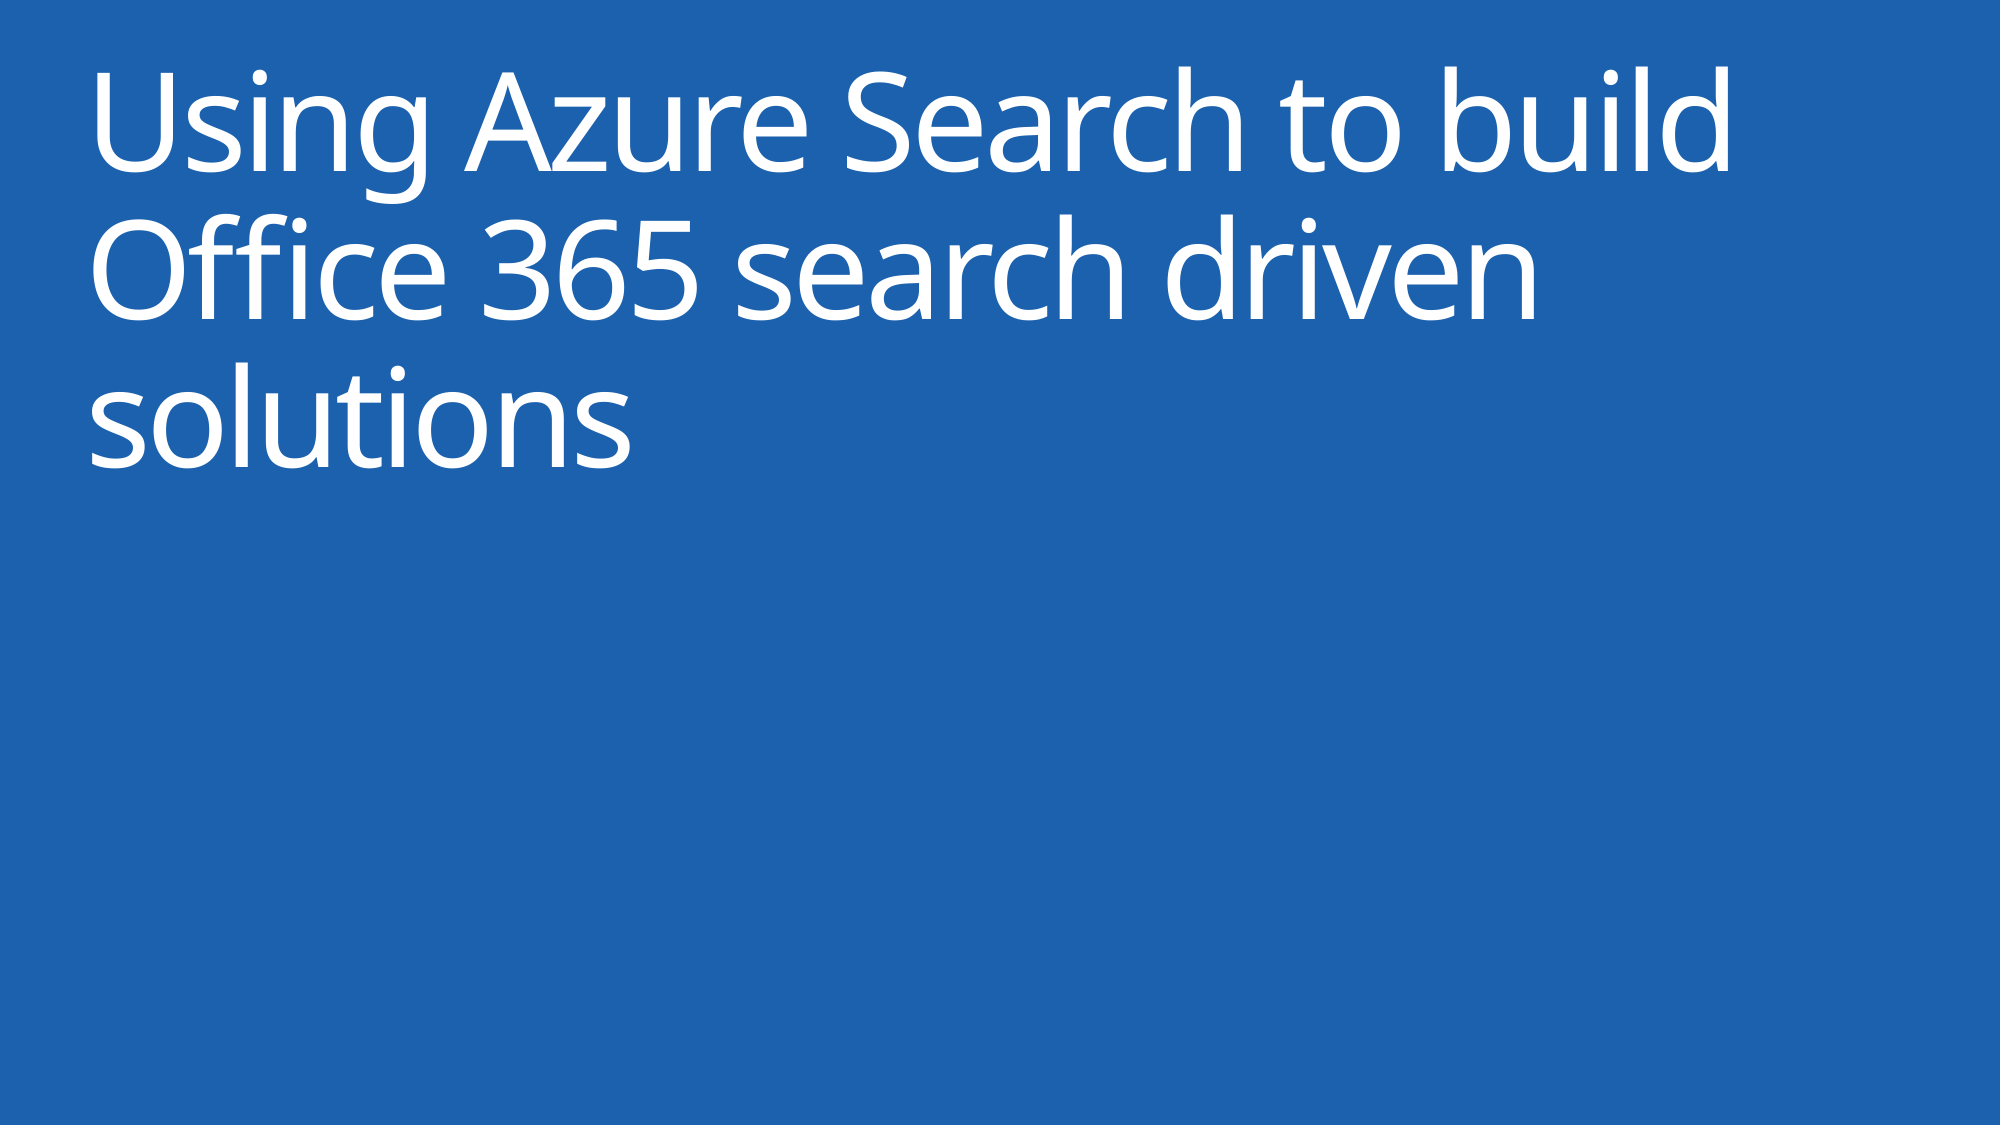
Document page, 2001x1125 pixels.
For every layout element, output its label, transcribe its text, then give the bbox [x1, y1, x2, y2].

title Using Azure Search to build Office 365 search driven solutions [85, 462, 1915, 663]
